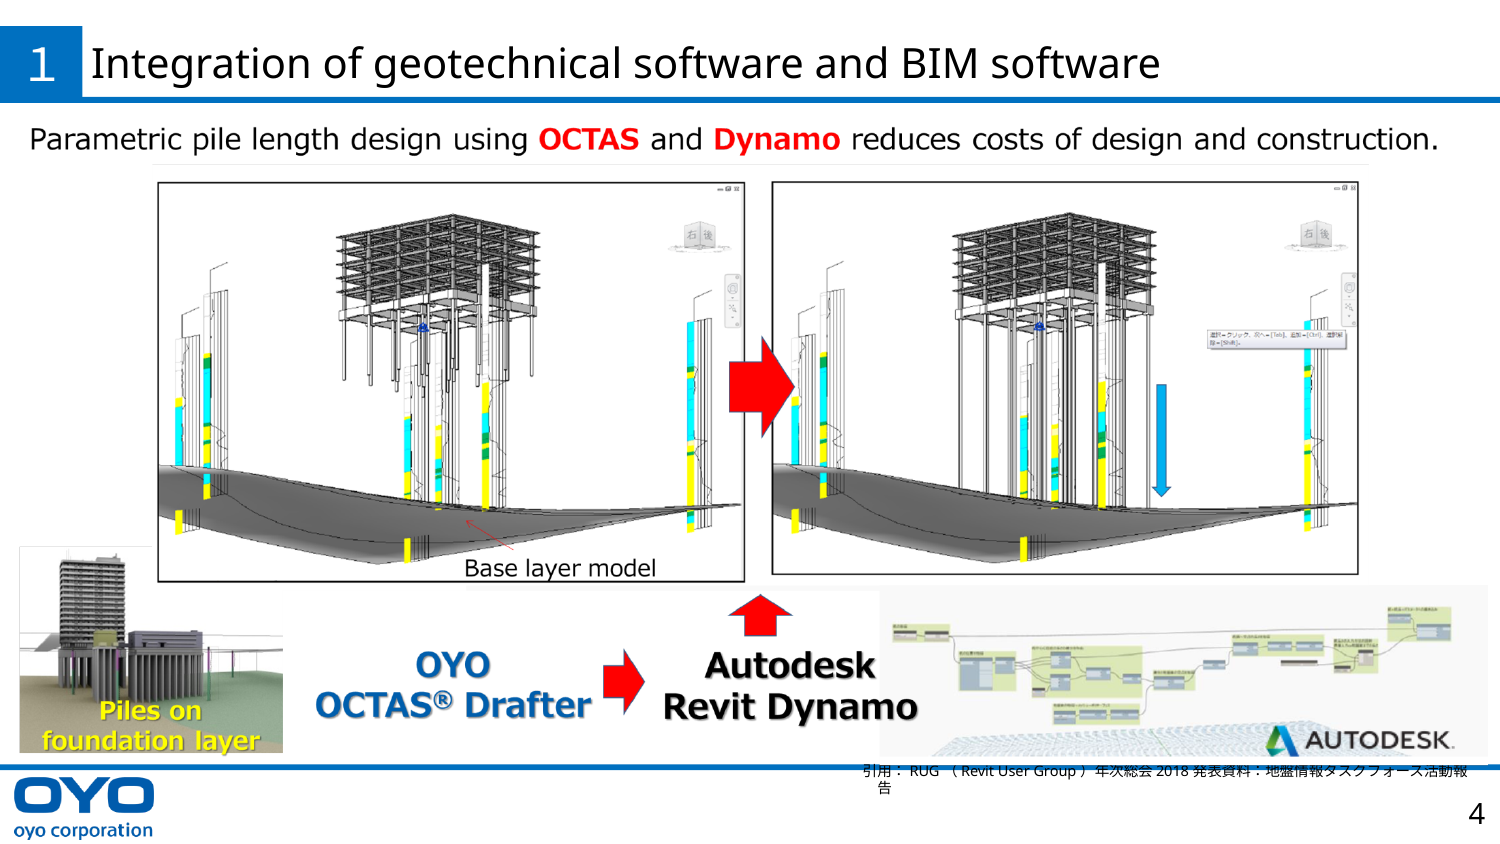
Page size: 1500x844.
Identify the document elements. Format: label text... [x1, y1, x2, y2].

text_box 引用：RUG（Revit User Group）年次総会2018発表資料：地盤情報タスクフォース活動報告 [855, 772, 1488, 801]
text_box 4 [1411, 787, 1500, 833]
picture [11, 111, 1488, 772]
title Integration of geotechnical software and BIM software [82, 33, 1425, 97]
text_box １ [11, 32, 73, 95]
picture [14, 777, 154, 840]
